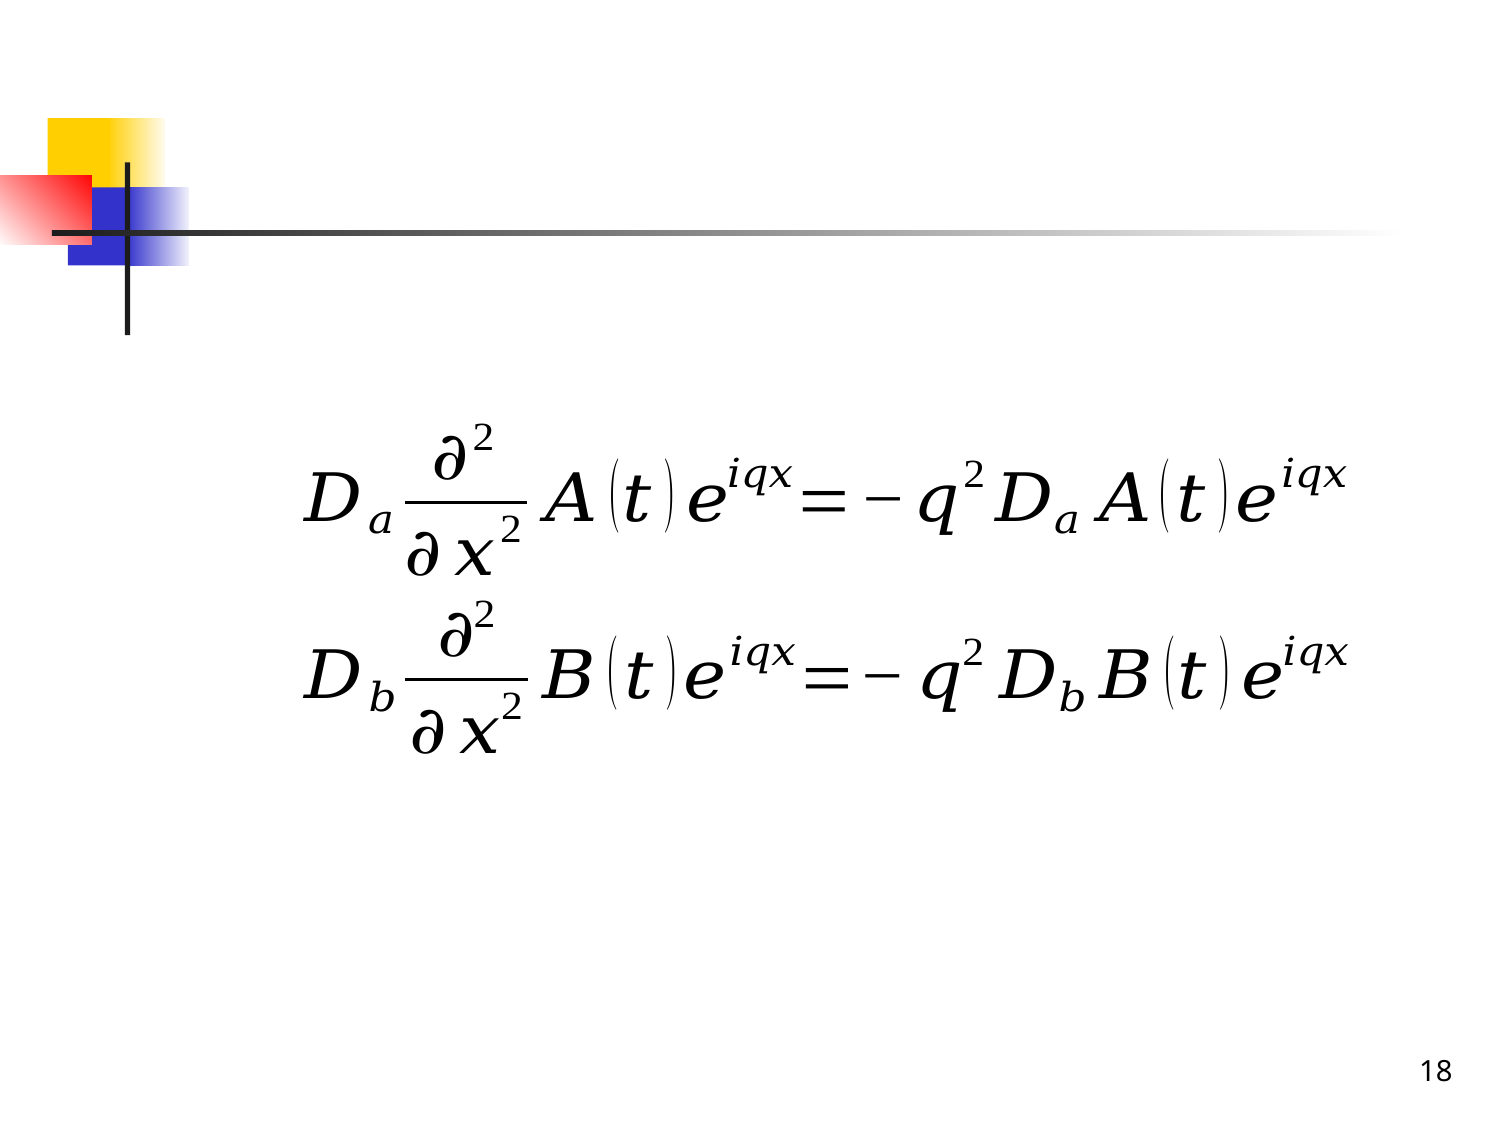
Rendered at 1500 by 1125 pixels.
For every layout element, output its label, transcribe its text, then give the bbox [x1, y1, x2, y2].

slide_number 18 [1312, 1024, 1468, 1100]
